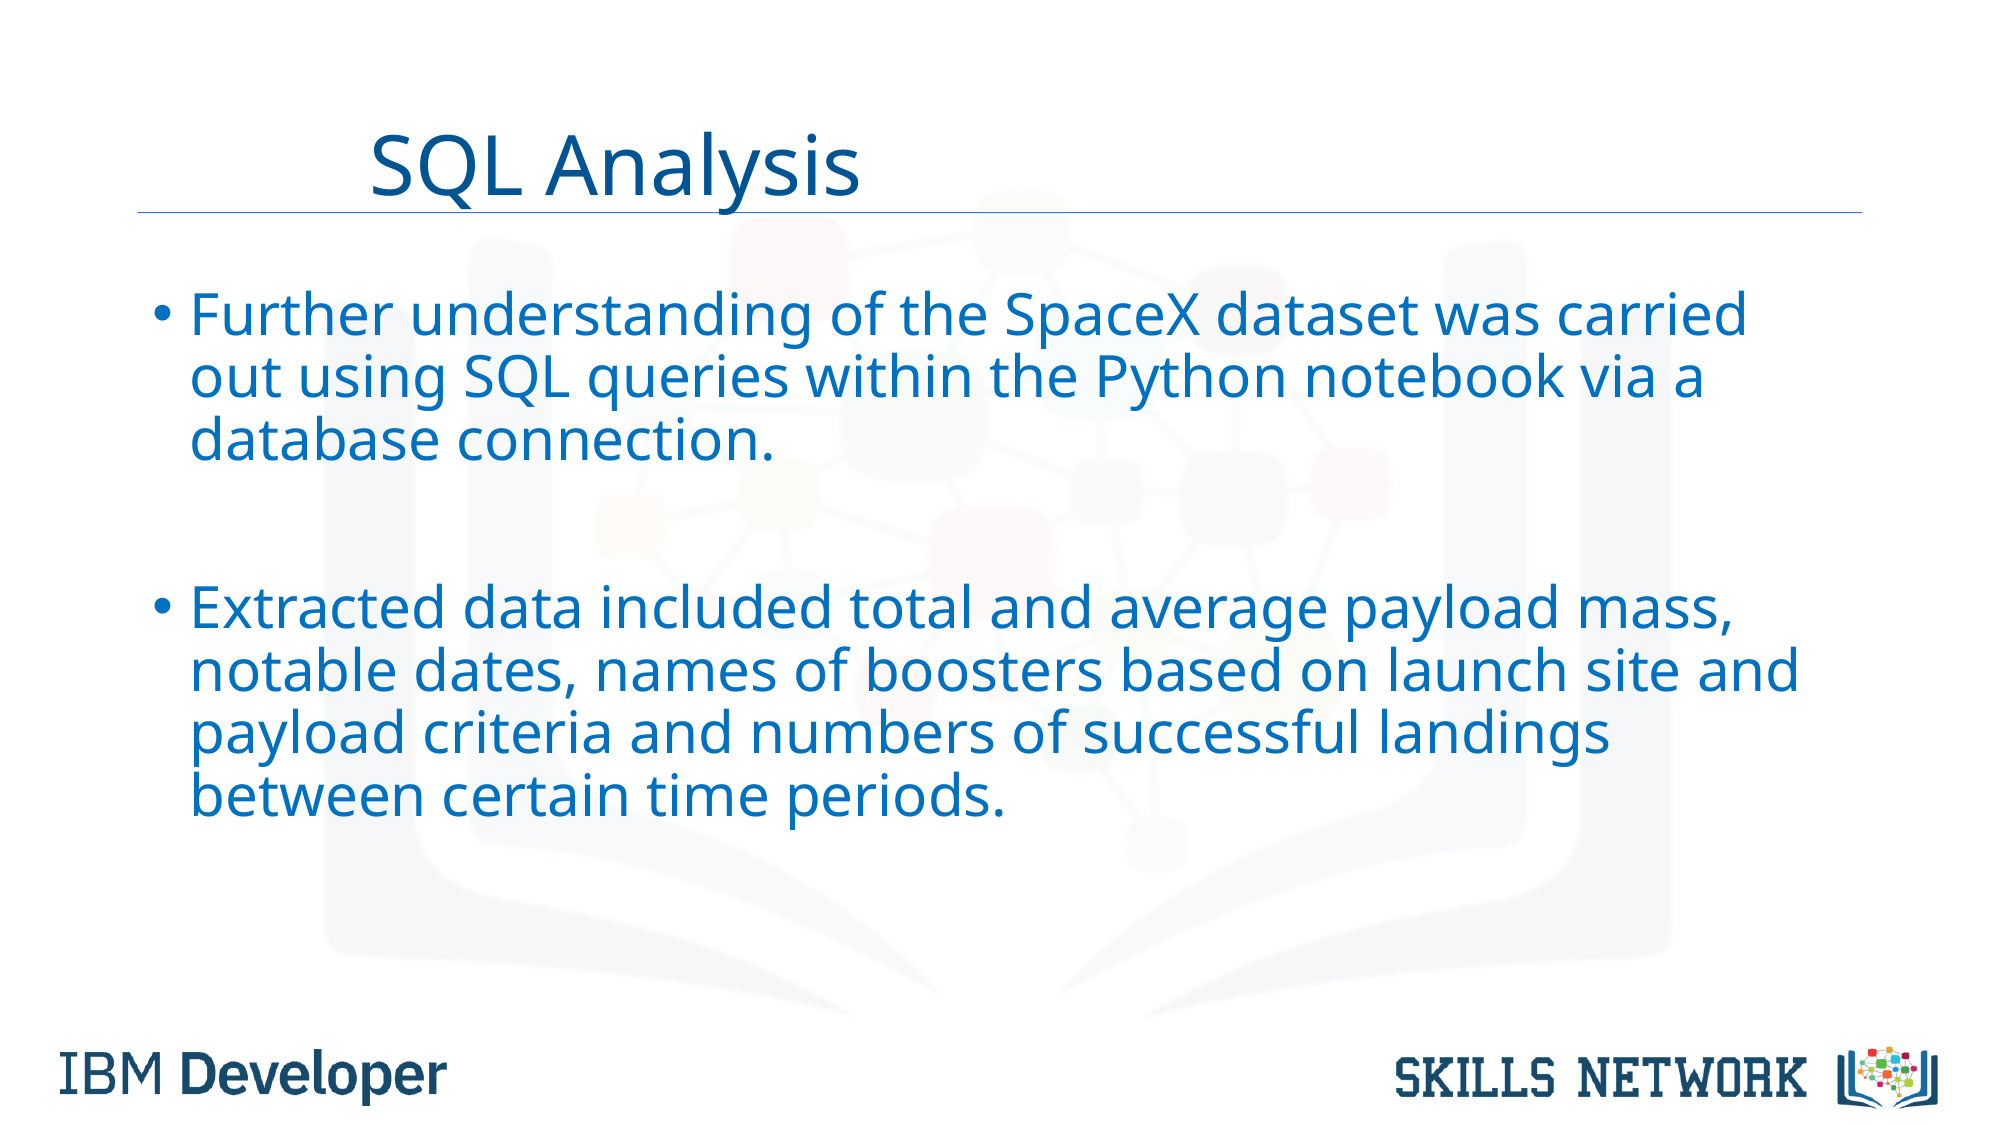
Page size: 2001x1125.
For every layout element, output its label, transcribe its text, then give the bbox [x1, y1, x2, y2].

list Further understanding of the SpaceX dataset was carried out using SQL queries within the Python notebook via a database connection. Extracted data included total and average payload mass, notable dates, names of boosters based on launch site and payload criteria and numbers of successful landings between certain time periods. [137, 277, 1863, 992]
title SQL Analysis [137, 59, 1863, 277]
picture [55, 1045, 459, 1108]
picture [1390, 1045, 1945, 1111]
